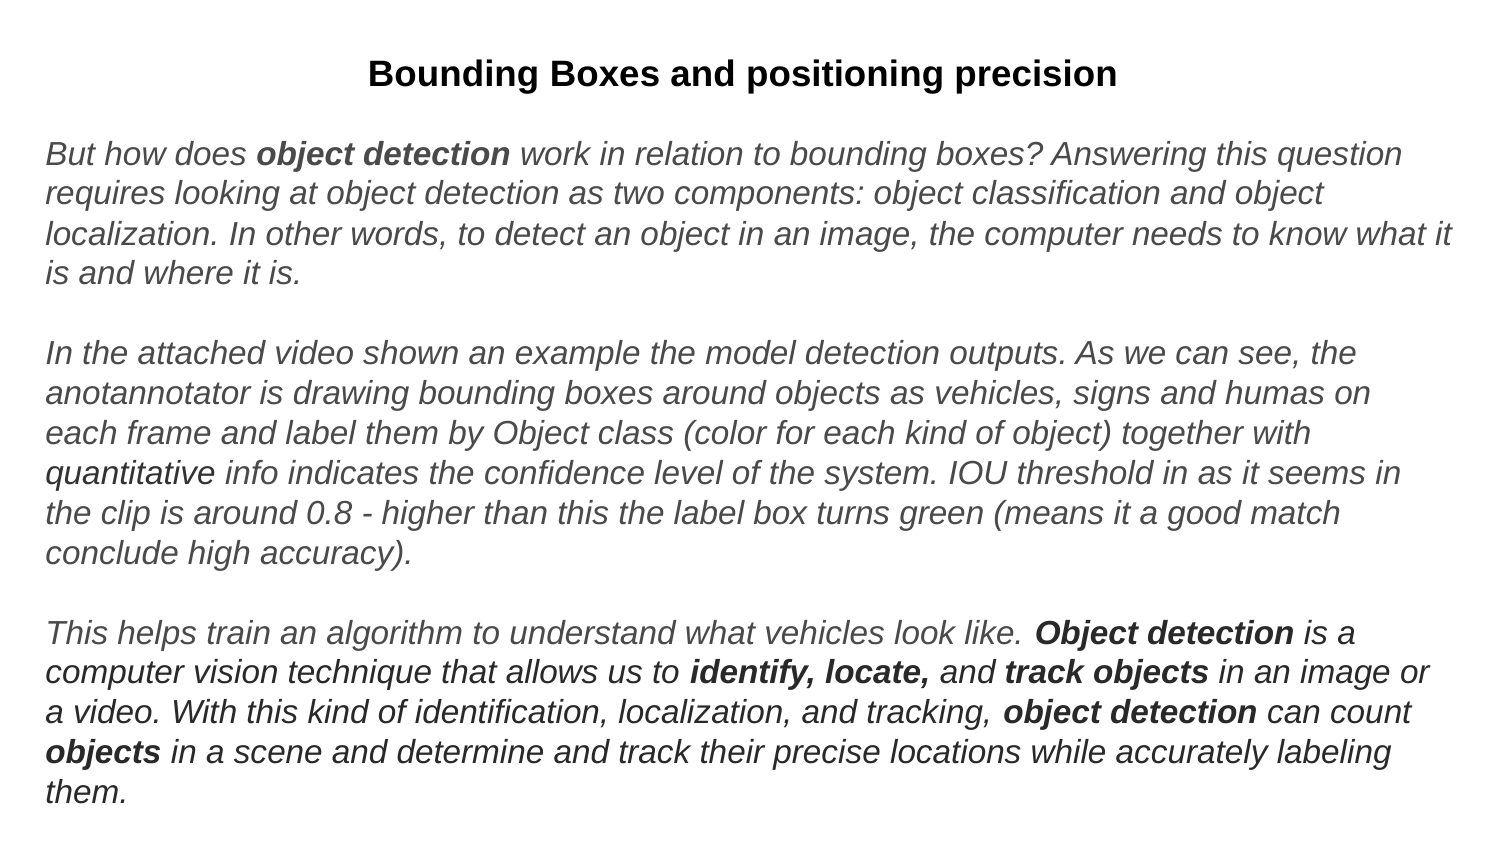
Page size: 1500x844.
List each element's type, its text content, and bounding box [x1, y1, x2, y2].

title Bounding Boxes and positioning precision [44, 21, 1443, 109]
subtitle But how does object detection work in relation to bounding boxes? Answering this question requires looking at object detection as two components: object classification and object localization. In other words, to detect an object in an image, the computer needs to know what it is and where it is. In the attached video shown an example the model detection outputs. As we can see, the anotannotator is drawing bounding boxes around objects as vehicles, signs and humas on each frame and label them by Object class (color for each kind of object) together with quantitative info indicates the confidence level of the system. IOU threshold in as it seems in the clip is around 0.8 - higher than this the label box turns green (means it a good match conclude high accuracy). This helps train an algorithm to understand what vehicles look like. Object detection is a computer vision technique that allows us to identify, locate, and track objects in an image or a video. With this kind of identification, localization, and tracking, object detection can count objects in a scene and determine and track their precise locations while accurately labeling them. [30, 116, 1470, 784]
